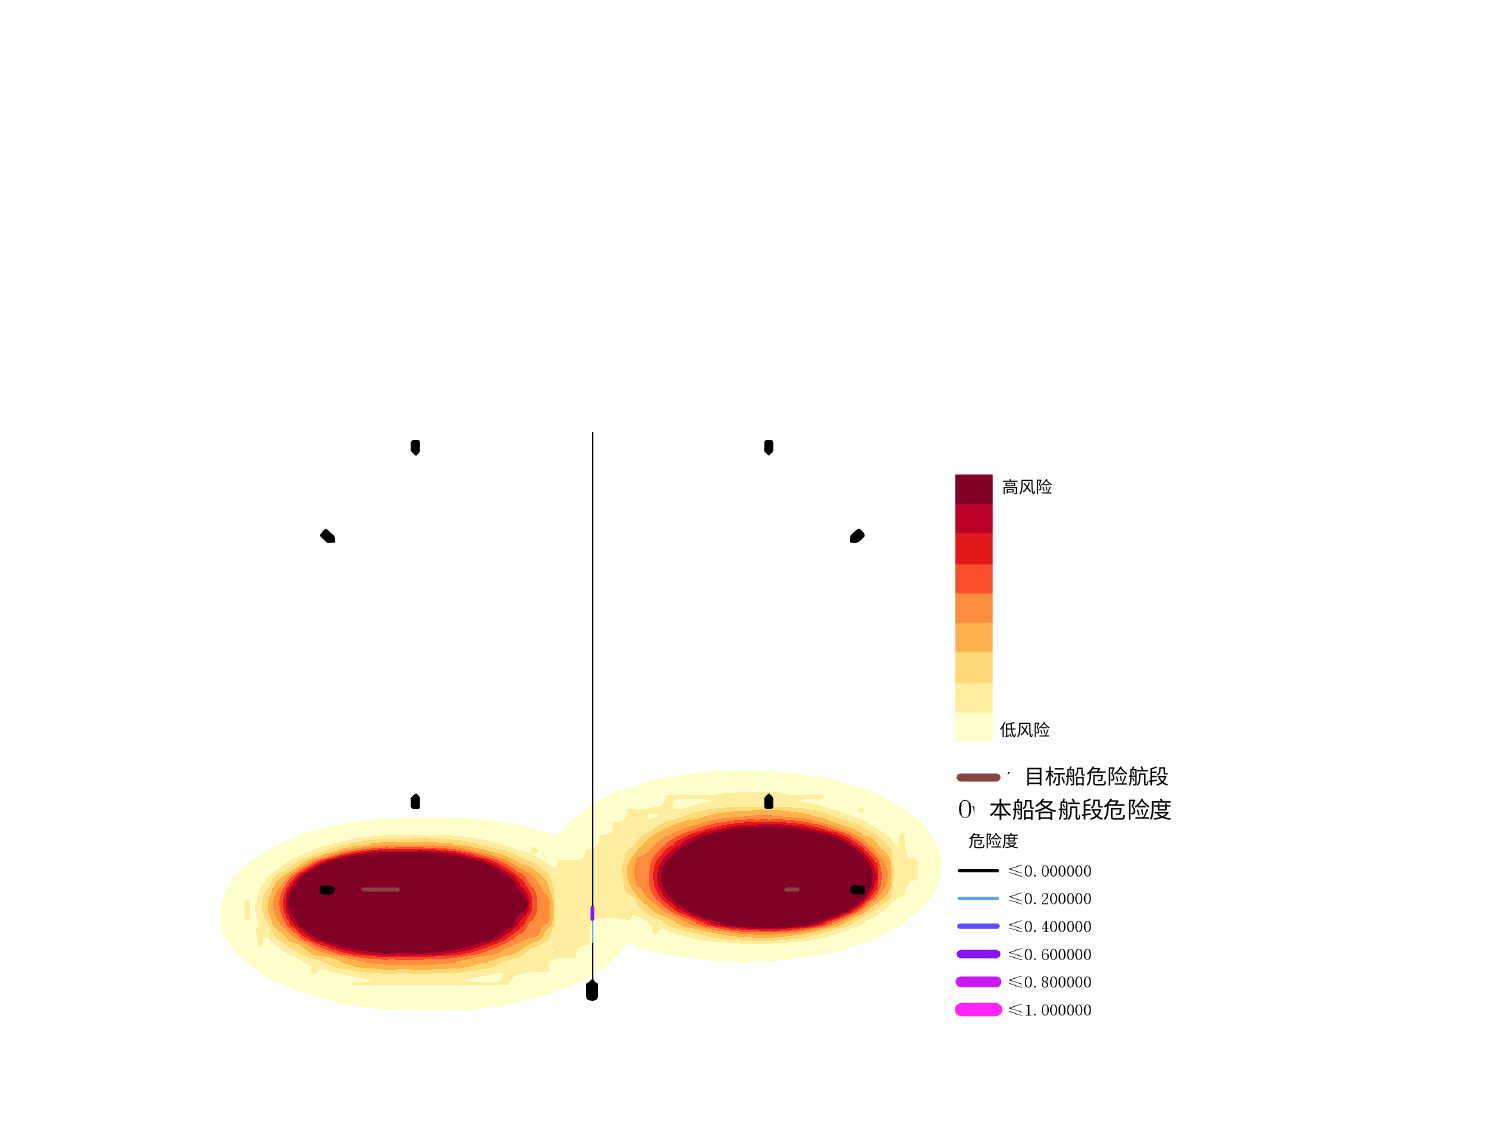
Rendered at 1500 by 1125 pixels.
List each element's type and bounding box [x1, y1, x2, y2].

text_box [938, 469, 1282, 1024]
picture [218, 432, 945, 1024]
